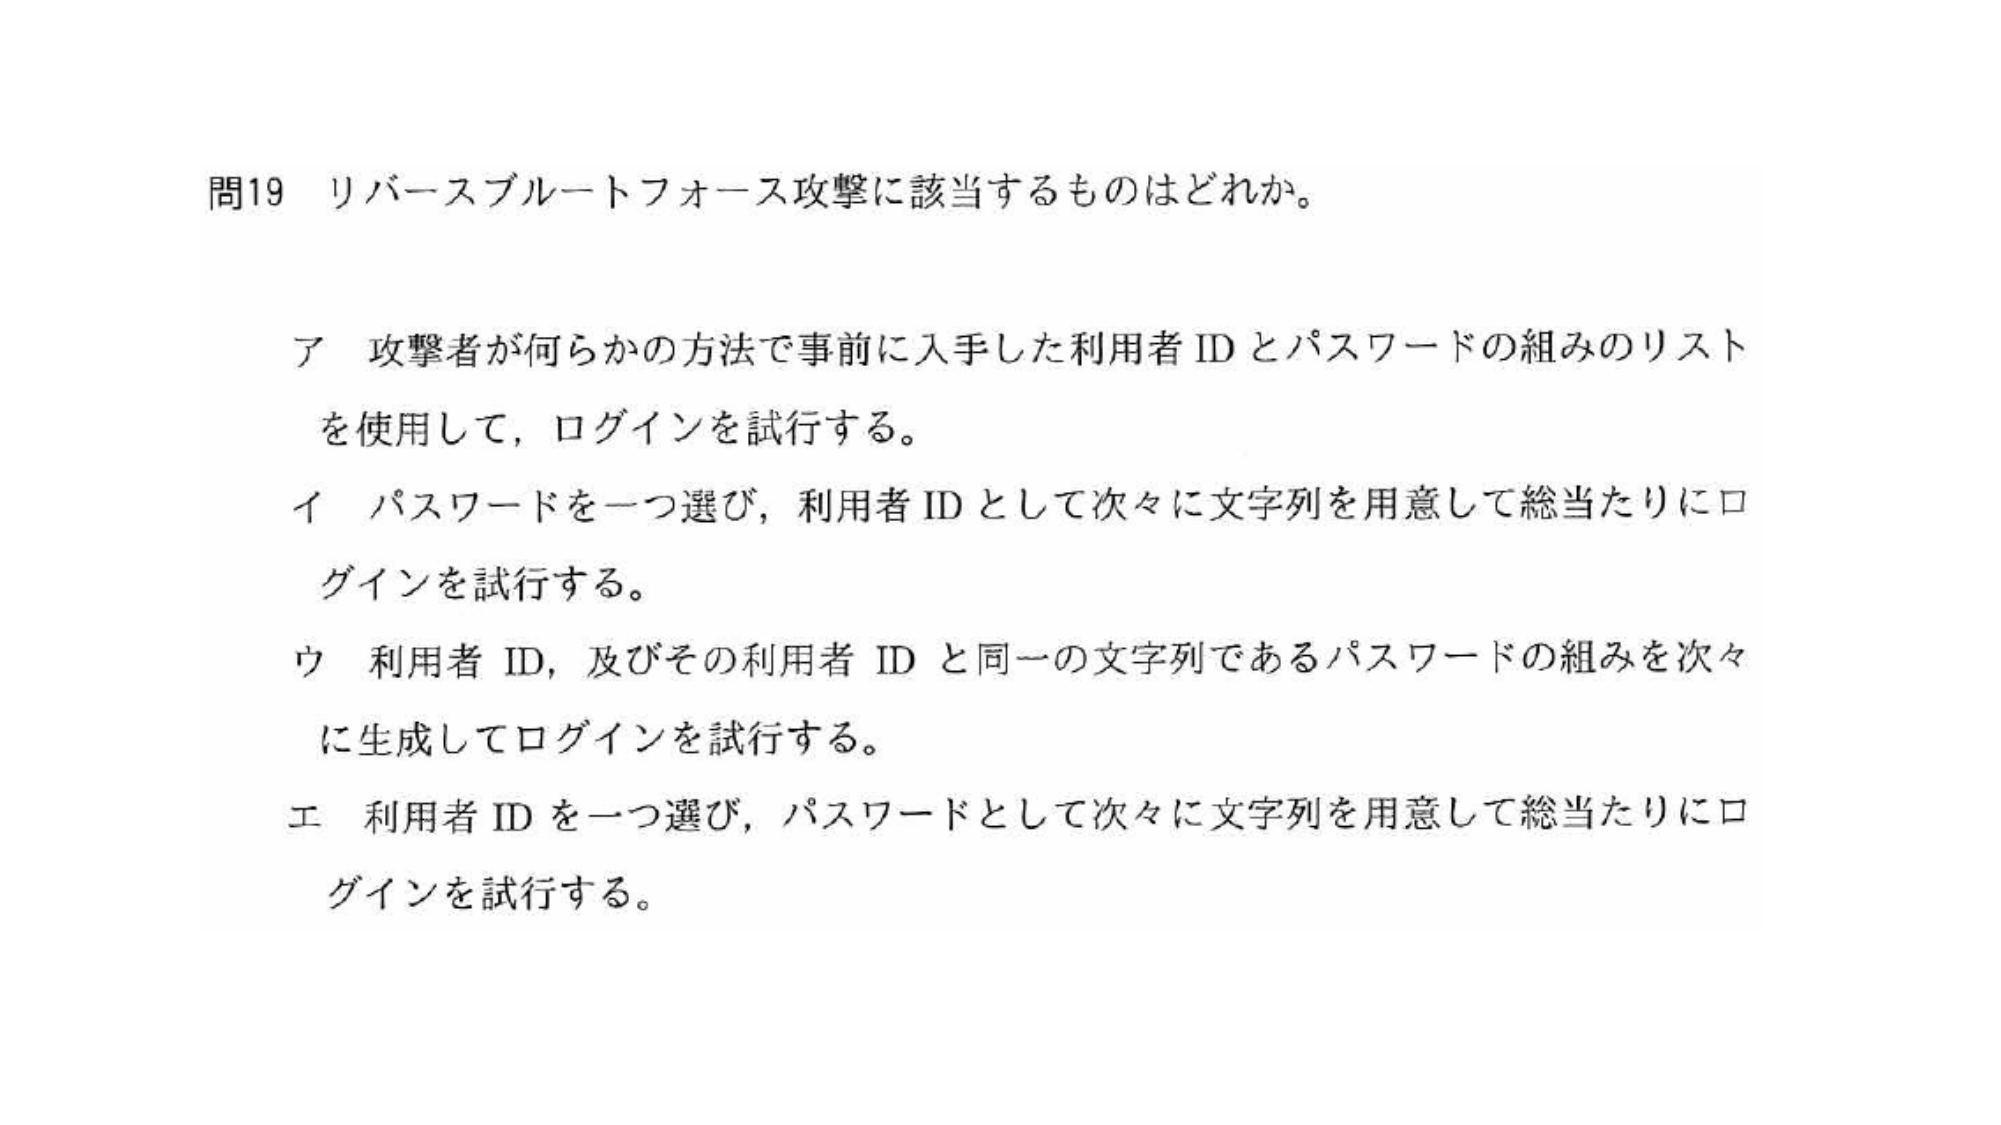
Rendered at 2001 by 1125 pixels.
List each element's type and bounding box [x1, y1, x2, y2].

picture [199, 165, 1762, 930]
